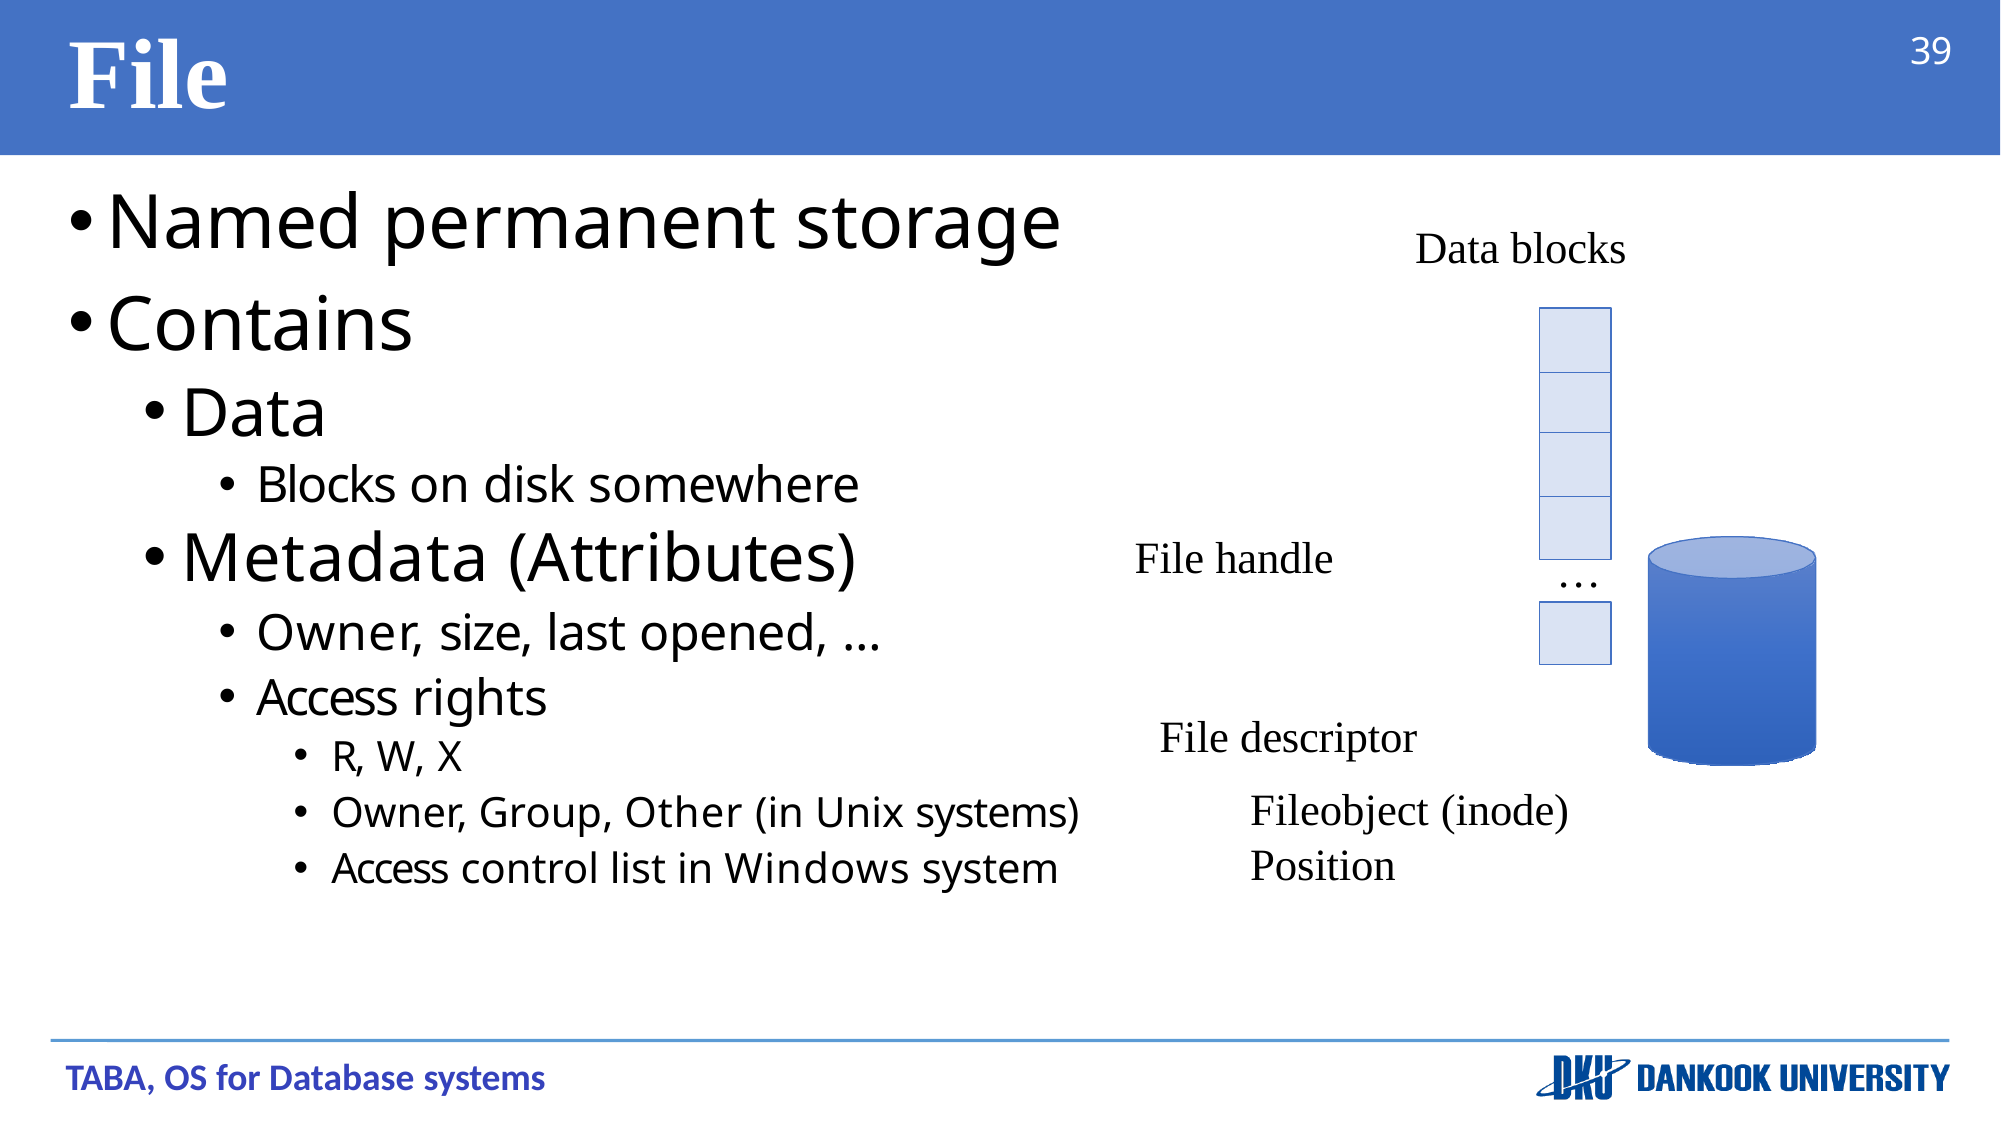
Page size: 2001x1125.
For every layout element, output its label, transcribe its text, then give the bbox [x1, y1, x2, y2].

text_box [1538, 307, 1612, 561]
text_box Data blocks [1413, 216, 1633, 273]
footer TABA, OS for Database systems [63, 1052, 550, 1125]
picture [1536, 1055, 1950, 1100]
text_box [1647, 535, 1817, 767]
title File [66, 6, 1826, 197]
text_box Named permanent storage Contains Data Blocks on disk somewhere Metadata (Attributes) Owner, size, last opened, … Access rights R, W, X Owner, Group, Other (in Unix systems) Access control list in Windows system [66, 159, 1085, 893]
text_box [1538, 601, 1612, 666]
text_box 39 [1907, 24, 1956, 72]
text_box File handle [1114, 510, 1400, 661]
text_box … [1554, 569, 1604, 597]
text_box File descriptor Fileobject (inode) Position [1157, 685, 1576, 890]
